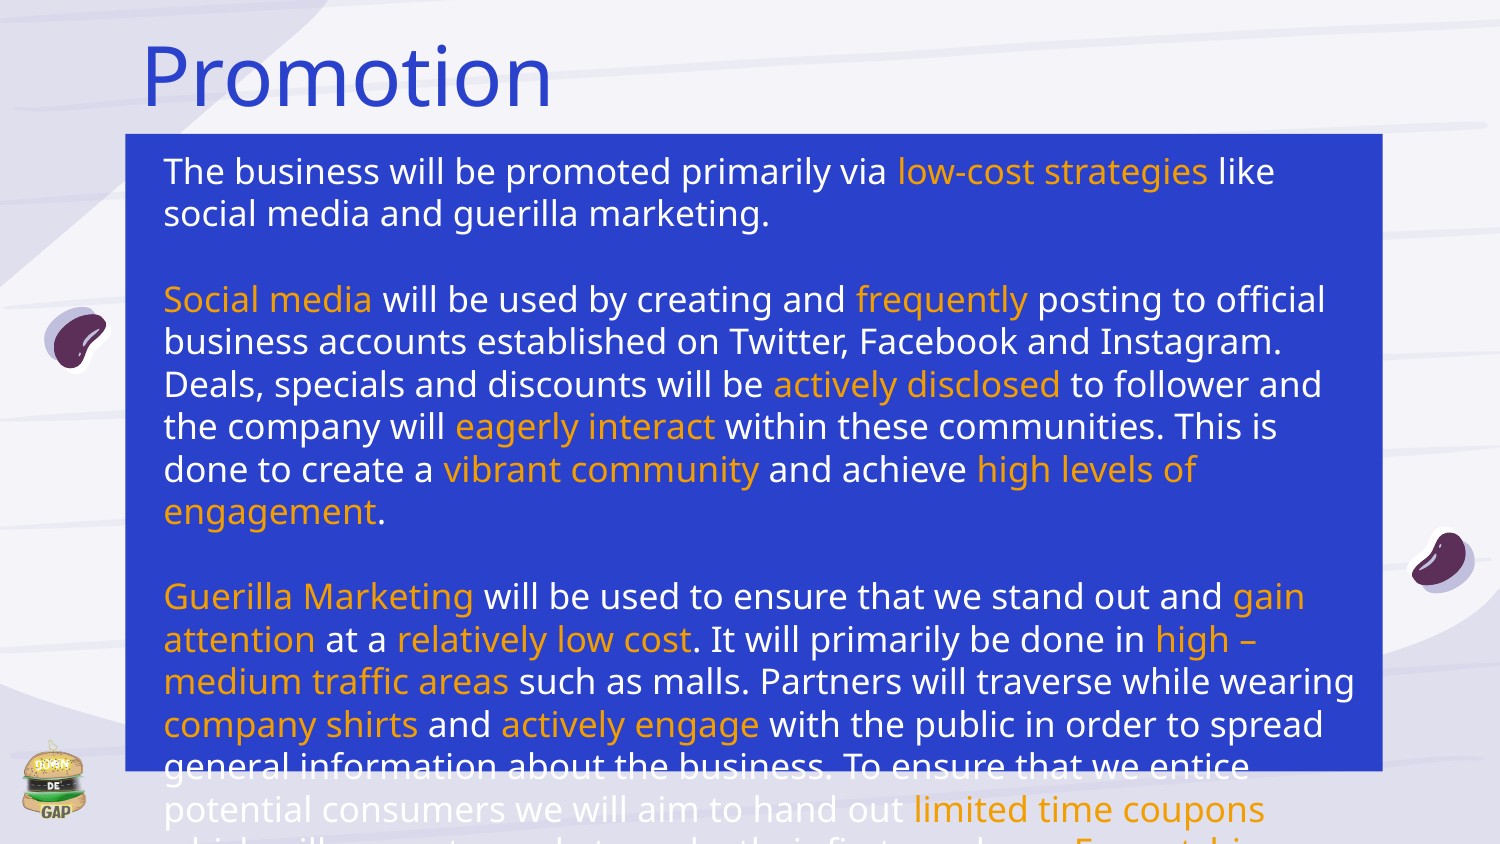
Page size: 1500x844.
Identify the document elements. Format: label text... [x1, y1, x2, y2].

subtitle The business will be promoted primarily via low-cost strategies like social media and guerilla marketing. Social media will be used by creating and frequently posting to official business accounts established on Twitter, Facebook and Instagram. Deals, specials and discounts will be actively disclosed to follower and the company will eagerly interact within these communities. This is done to create a vibrant community and achieve high levels of engagement. Guerilla Marketing will be used to ensure that we stand out and gain attention at a relatively low cost. It will primarily be done in high – medium traffic areas such as malls. Partners will traverse while wearing company shirts and actively engage with the public in order to spread general information about the business. To ensure that we entice potential consumers we will aim to hand out limited time coupons which will prompt people to make their first purchase. Eye-catching posters and displays will also be used to catch attention towards the business. [125, 133, 1383, 772]
title Promotion [125, 8, 731, 123]
picture [14, 738, 95, 820]
